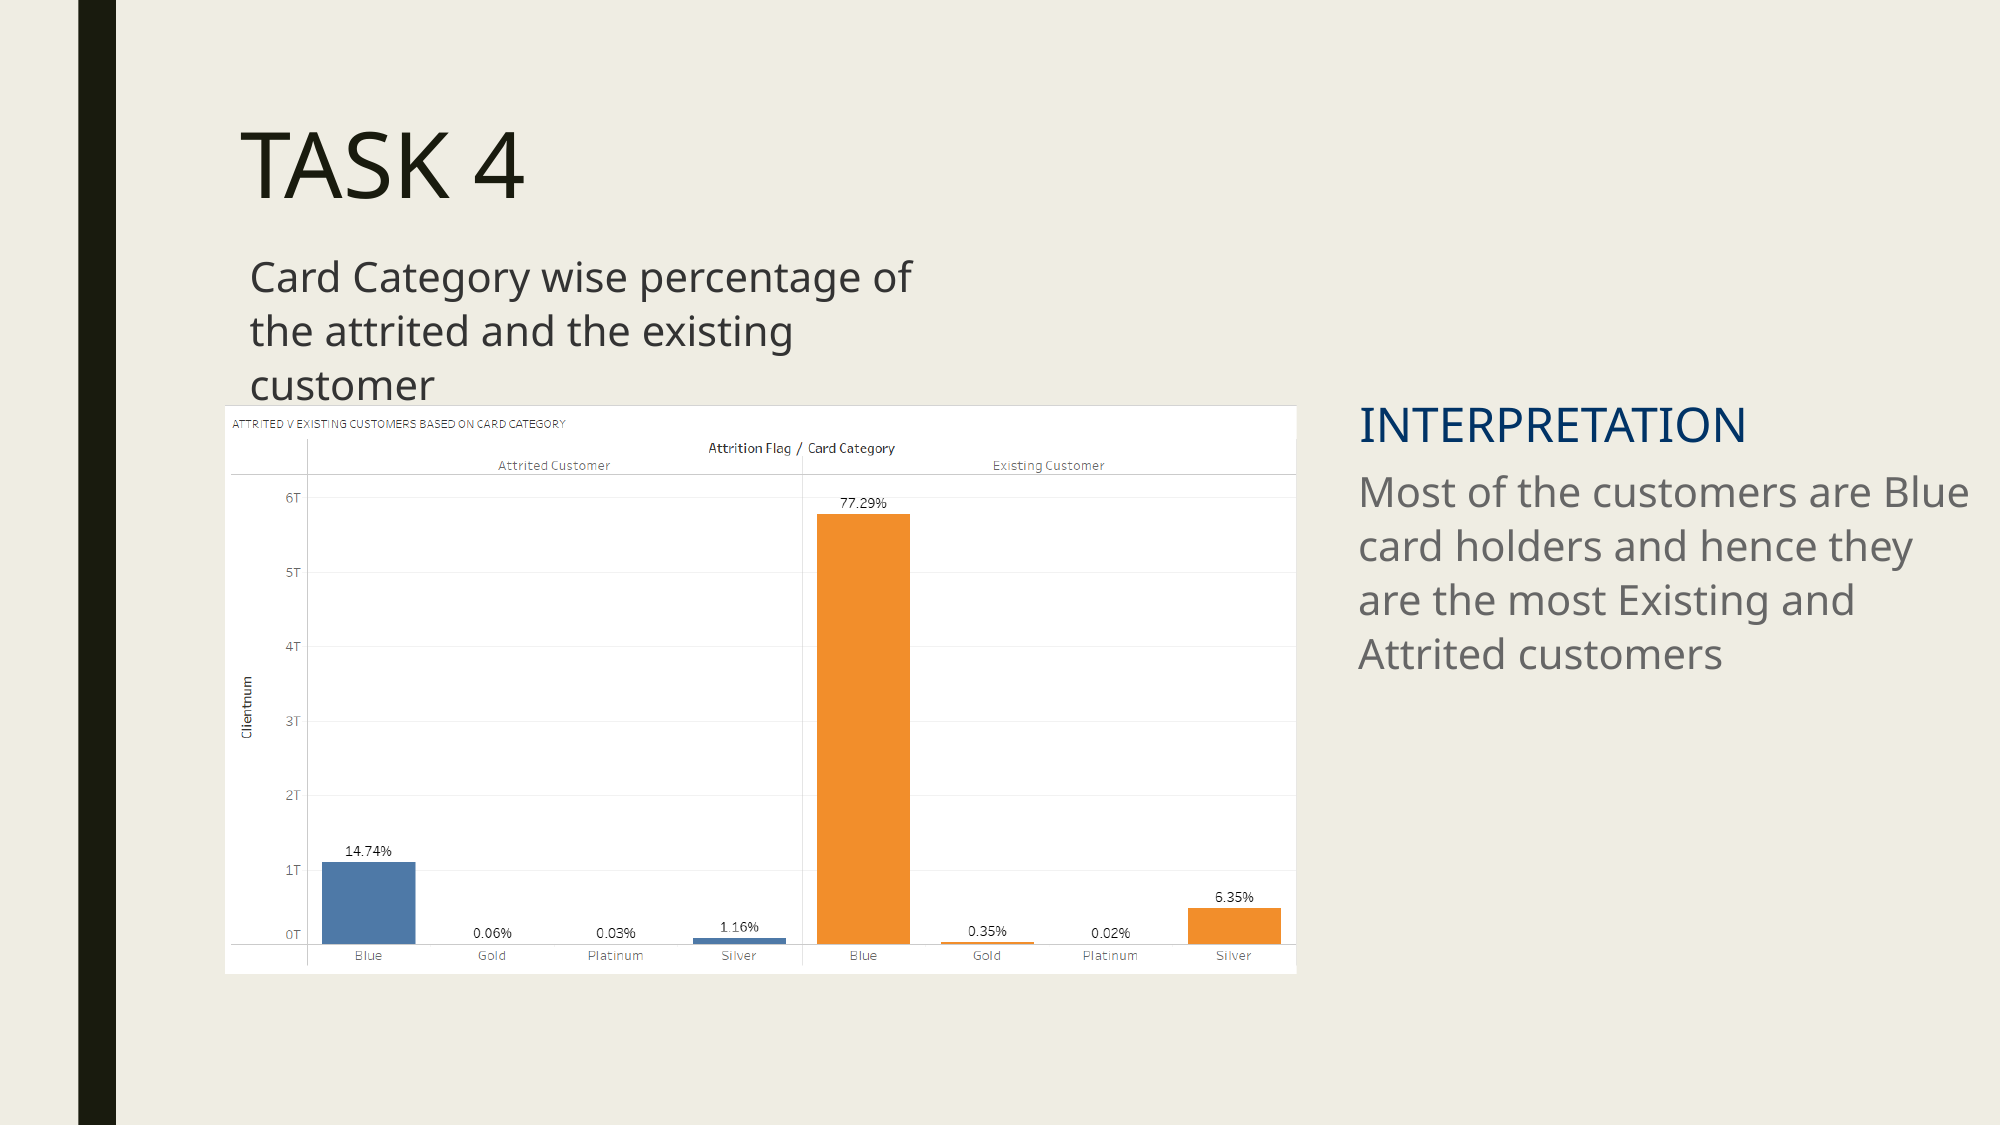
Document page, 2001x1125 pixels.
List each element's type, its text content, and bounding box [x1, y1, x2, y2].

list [224, 405, 1297, 974]
text_box INTERPRETATION [1344, 368, 2000, 454]
text_box Most of the customers are Blue card holders and hence they are the most Existing and Attrited customers [1343, 454, 2000, 647]
text_box Card Category wise percentage of the attrited and the existing customer [234, 239, 955, 405]
title TASK 4 [225, 112, 1800, 357]
